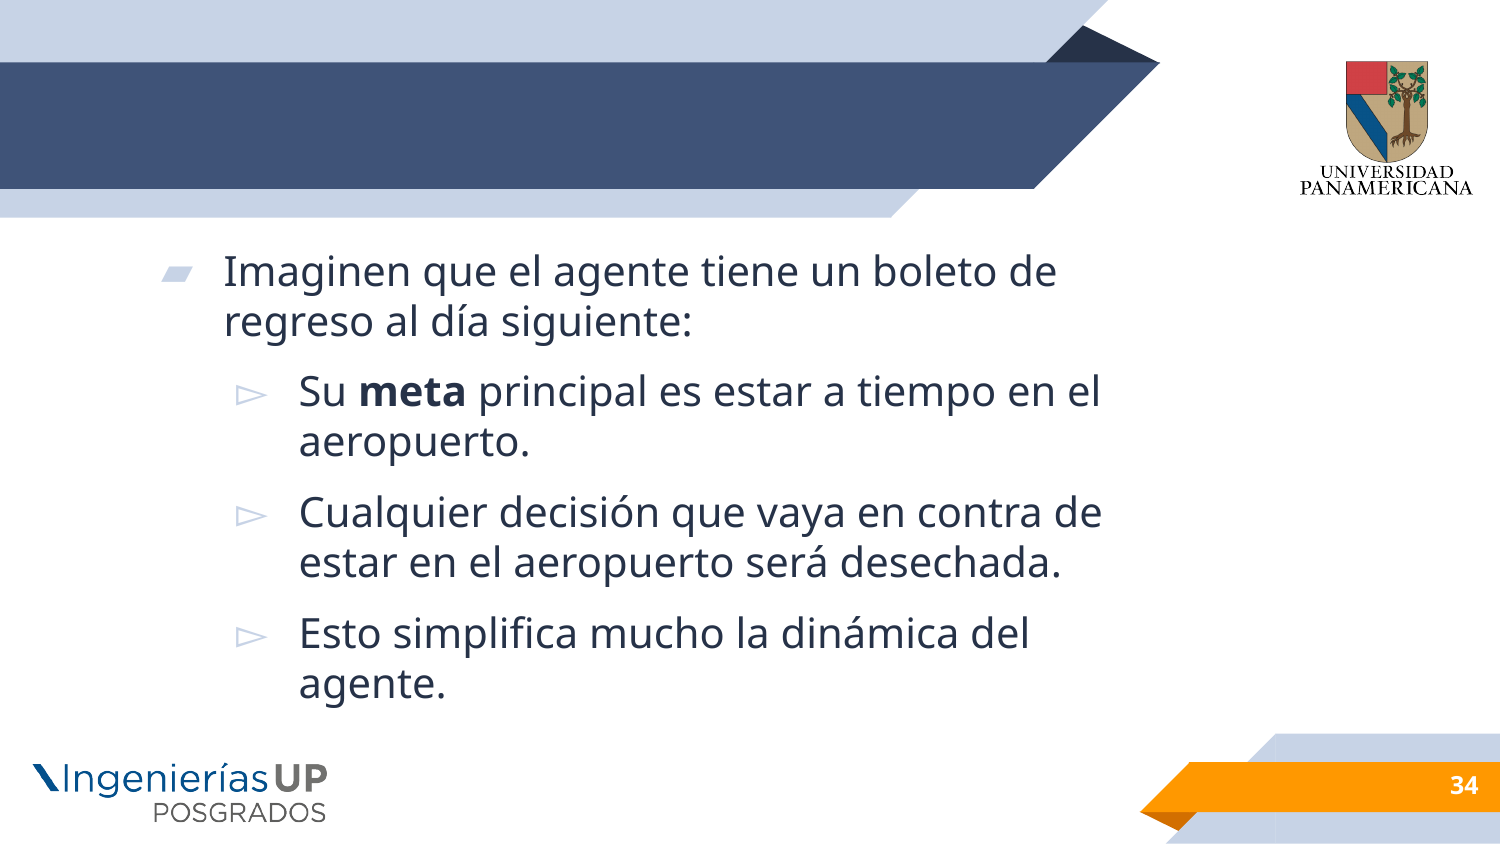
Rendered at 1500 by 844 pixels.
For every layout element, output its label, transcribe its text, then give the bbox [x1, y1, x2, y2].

picture [15, 737, 344, 844]
slide_number 34 [1249, 760, 1494, 813]
list Imaginen que el agente tiene un boleto de regreso al día siguiente: Su meta principal es estar a tiempo en el aeropuerto. Cualquier decisión que vaya en contra de estar en el aeropuerto será desechada. Esto simplifica mucho la dinámica del agente. [133, 217, 1140, 734]
picture [1286, 44, 1490, 210]
